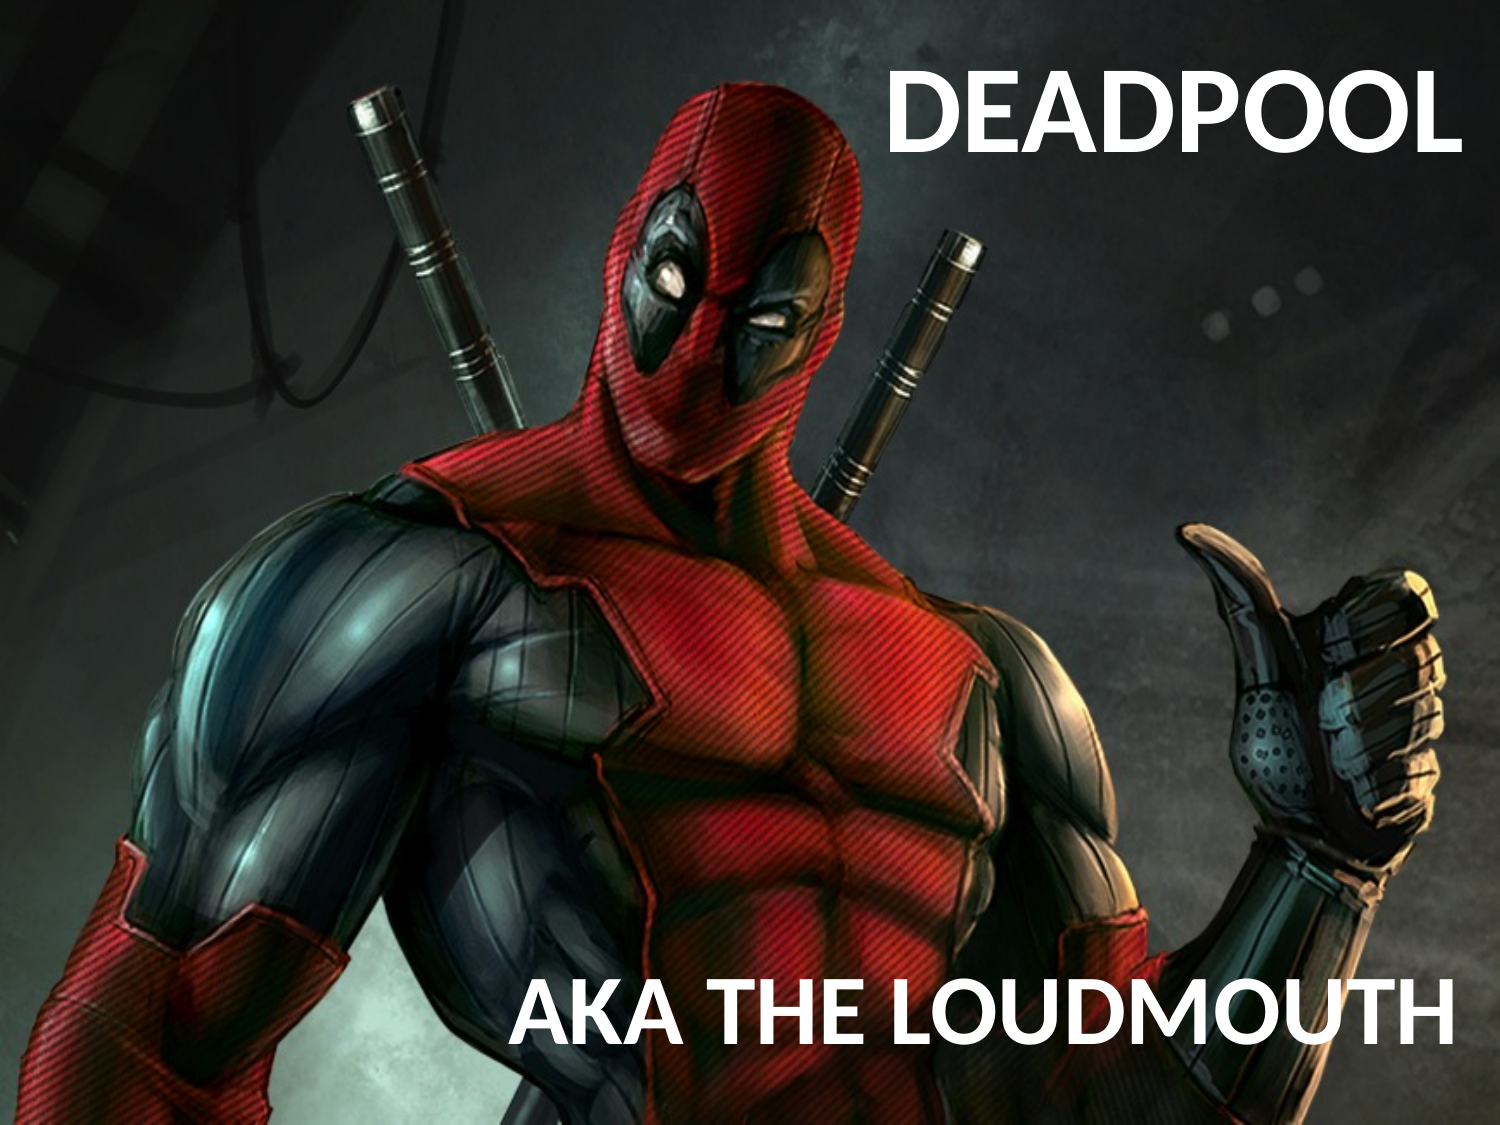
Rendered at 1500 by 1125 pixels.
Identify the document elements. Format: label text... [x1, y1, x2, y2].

text_box AKA THE LOUDMOUTH [493, 937, 1500, 1073]
text_box DEADPOOL [868, 19, 1480, 185]
picture [0, 0, 1500, 1125]
